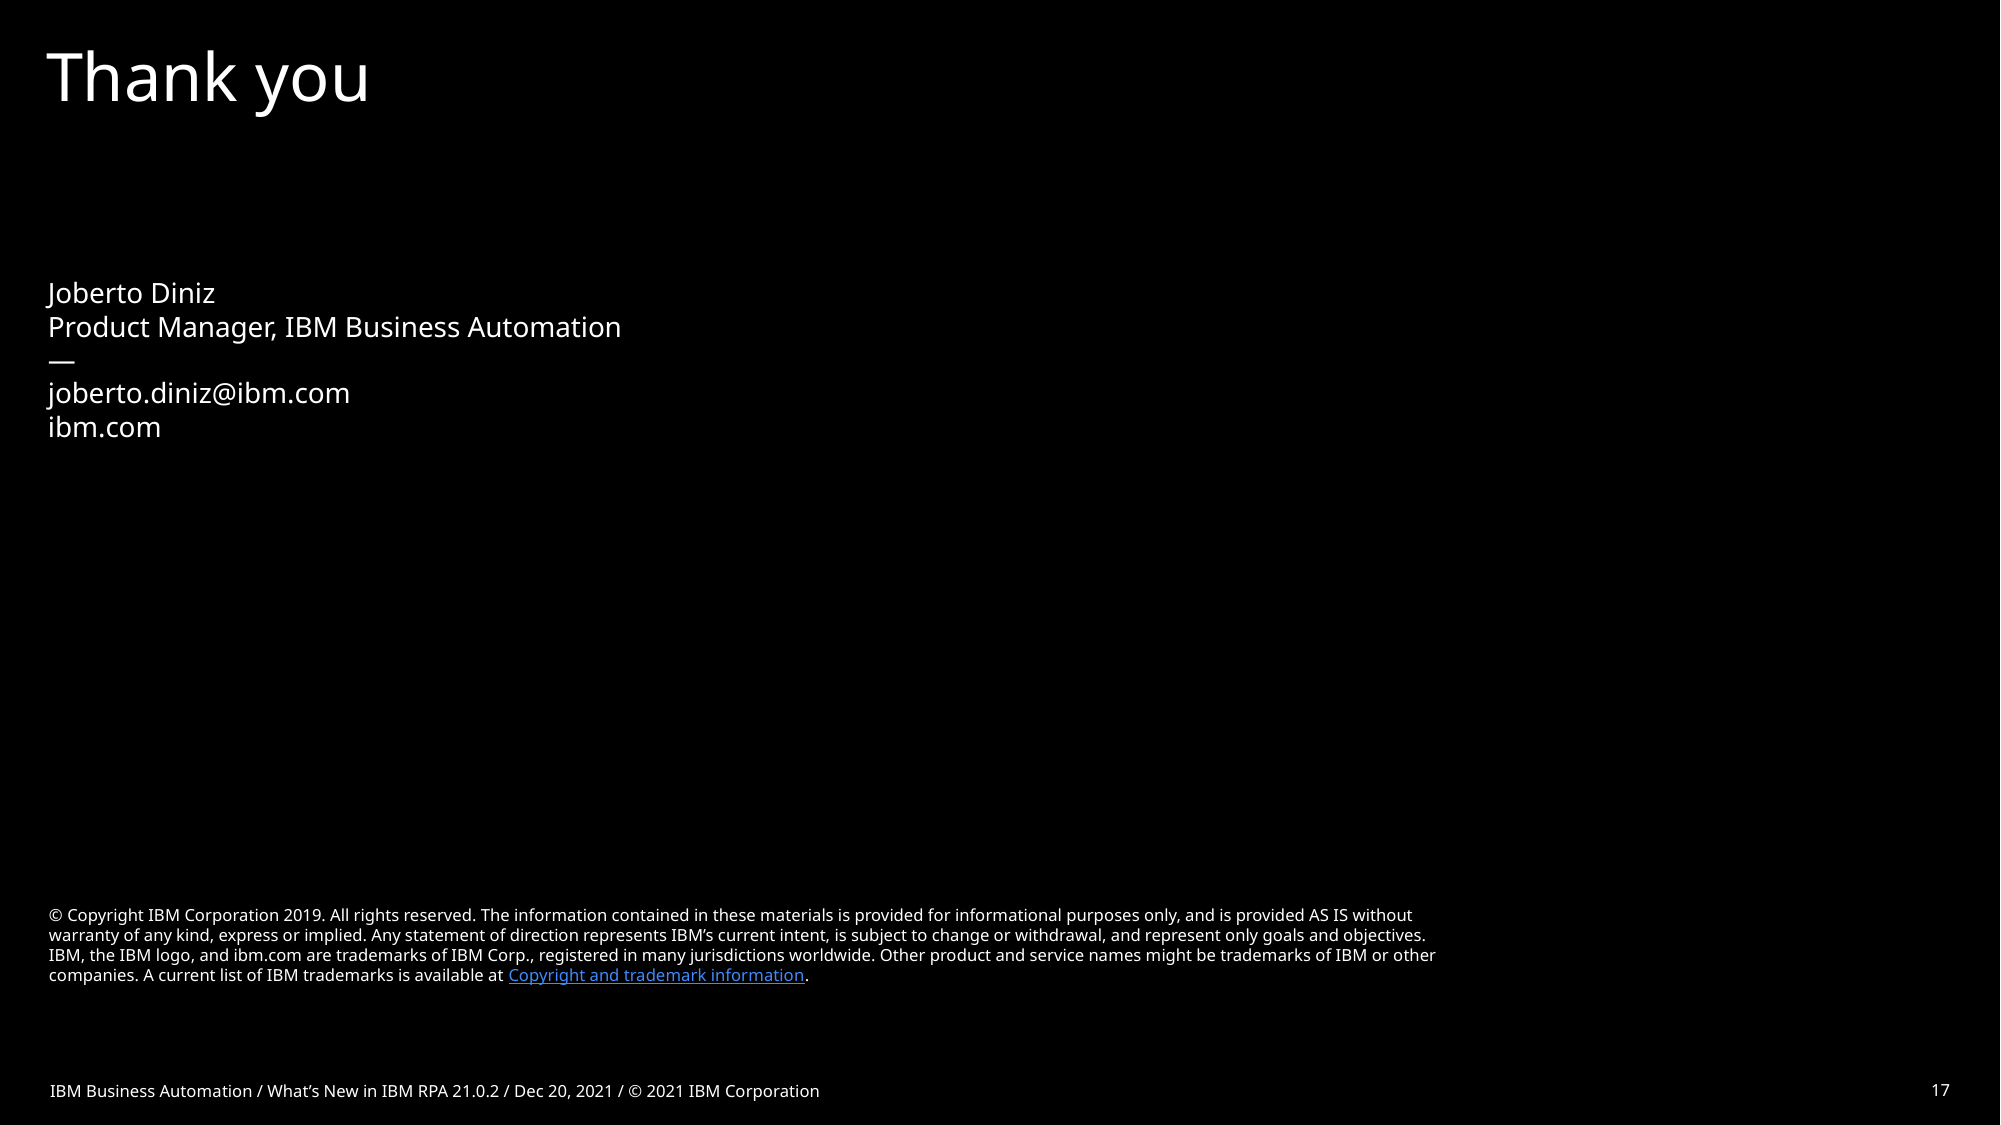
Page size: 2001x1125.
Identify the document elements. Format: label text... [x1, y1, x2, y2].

slide_number 17 [1550, 1072, 1950, 1109]
footer IBM Business Automation / What’s New in IBM RPA 21.0.2 / Dec 20, 2021 / © 2021 IBM Corporation [50, 1072, 950, 1109]
list © Copyright IBM Corporation 2019. All rights reserved. The information contained in these materials is provided for informational purposes only, and is provided AS IS without warranty of any kind, express or implied. Any statement of direction represents IBM’s current intent, is subject to change or withdrawal, and represent only goals and objectives. IBM, the IBM logo, and ibm.com are trademarks of IBM Corp., registered in many jurisdictions worldwide. Other product and service names might be trademarks of IBM or other companies. A current list of IBM trademarks is available at Copyright and trademark information. [48, 701, 1450, 988]
title Thank you [46, 43, 950, 220]
list Joberto Diniz Product Manager, IBM Business Automation — joberto.diniz@ibm.com ibm.com [48, 276, 950, 671]
